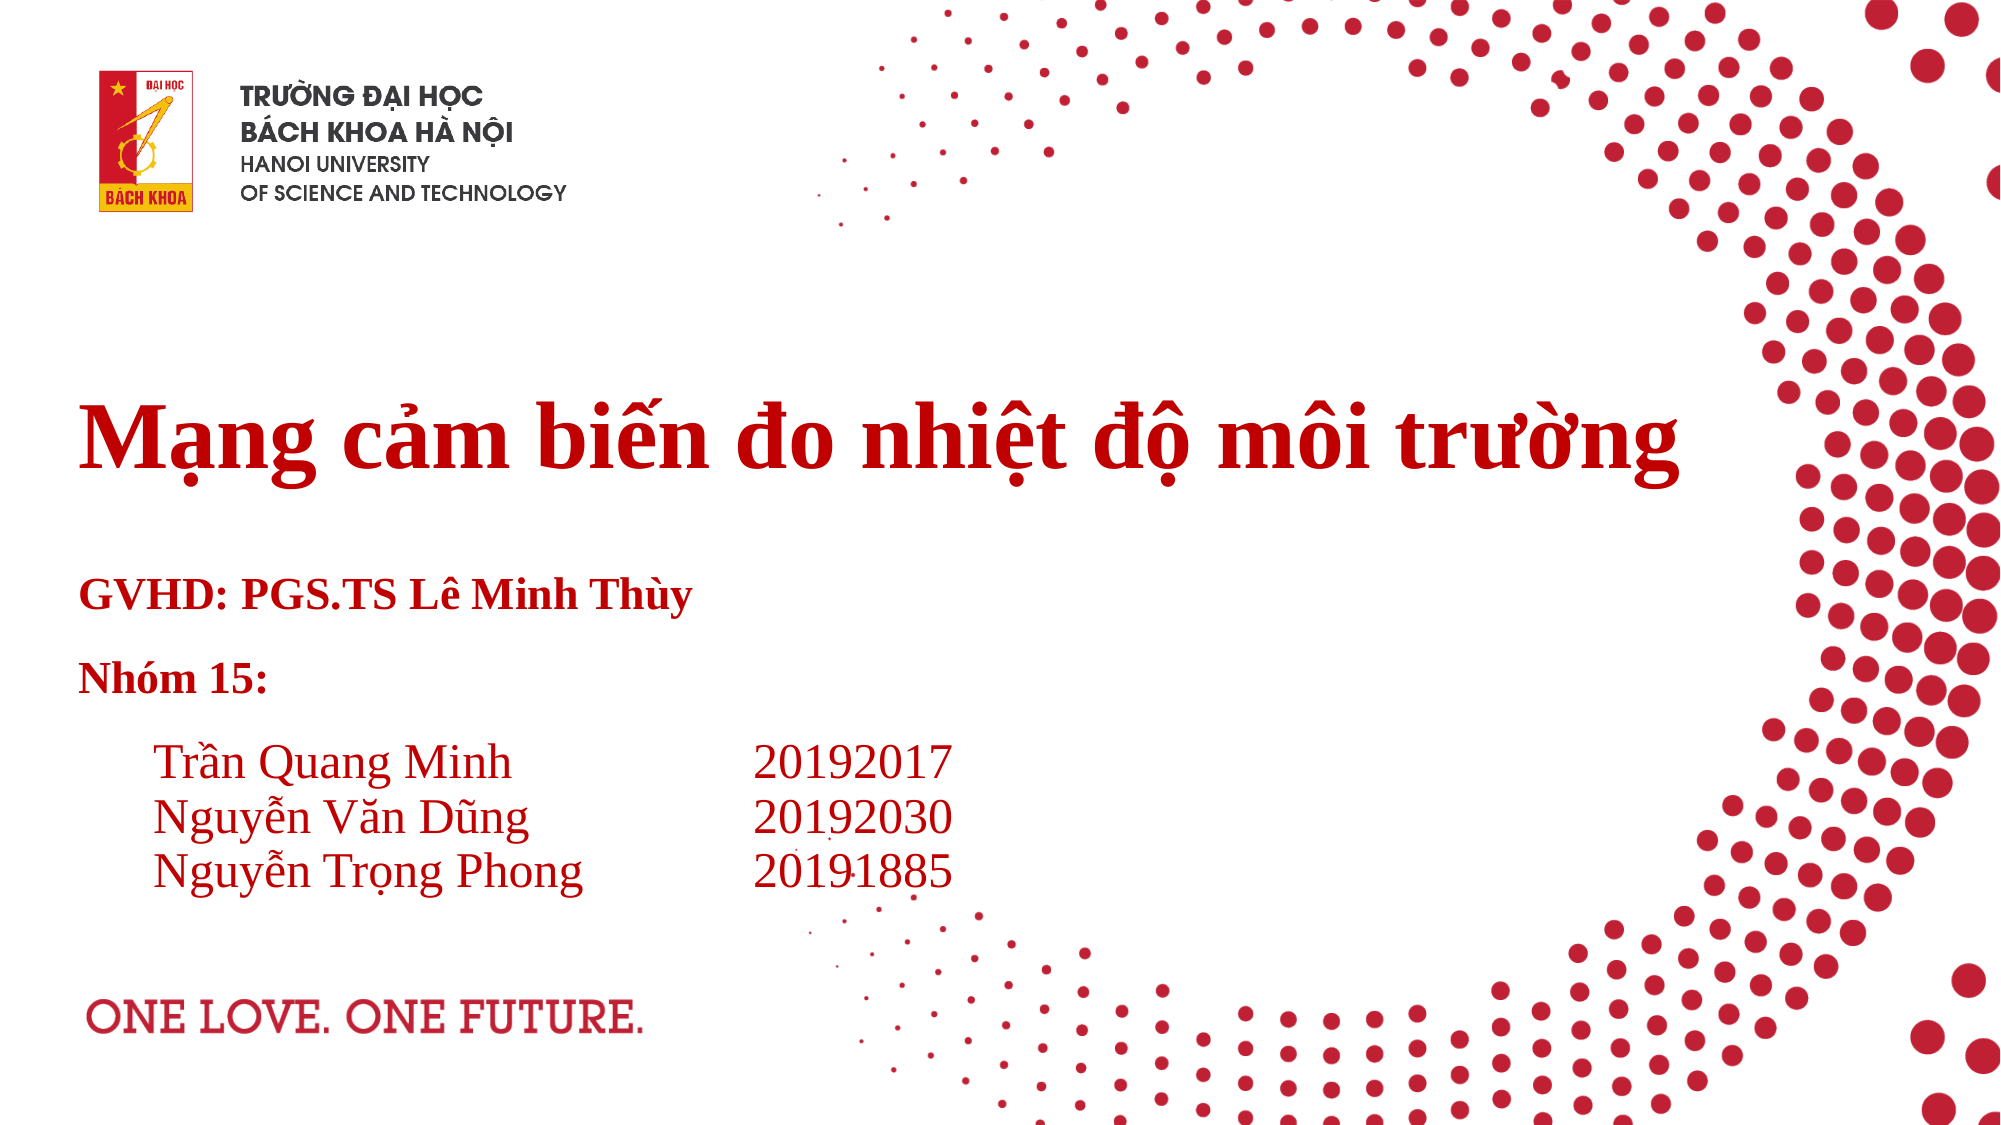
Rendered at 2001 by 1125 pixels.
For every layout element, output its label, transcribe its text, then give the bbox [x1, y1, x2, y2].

text_box Trần Quang Minh 20192017 Nguyễn Văn Dũng 20192030 Nguyễn Trọng Phong 20191885 [138, 786, 1343, 986]
text_box Nhóm 15: [63, 702, 1678, 786]
text_box GVHD: PGS.TS Lê Minh Thùy [63, 562, 1678, 702]
text_box Mạng cảm biến đo nhiệt độ môi trường [63, 378, 2000, 518]
picture [0, 0, 2001, 1125]
